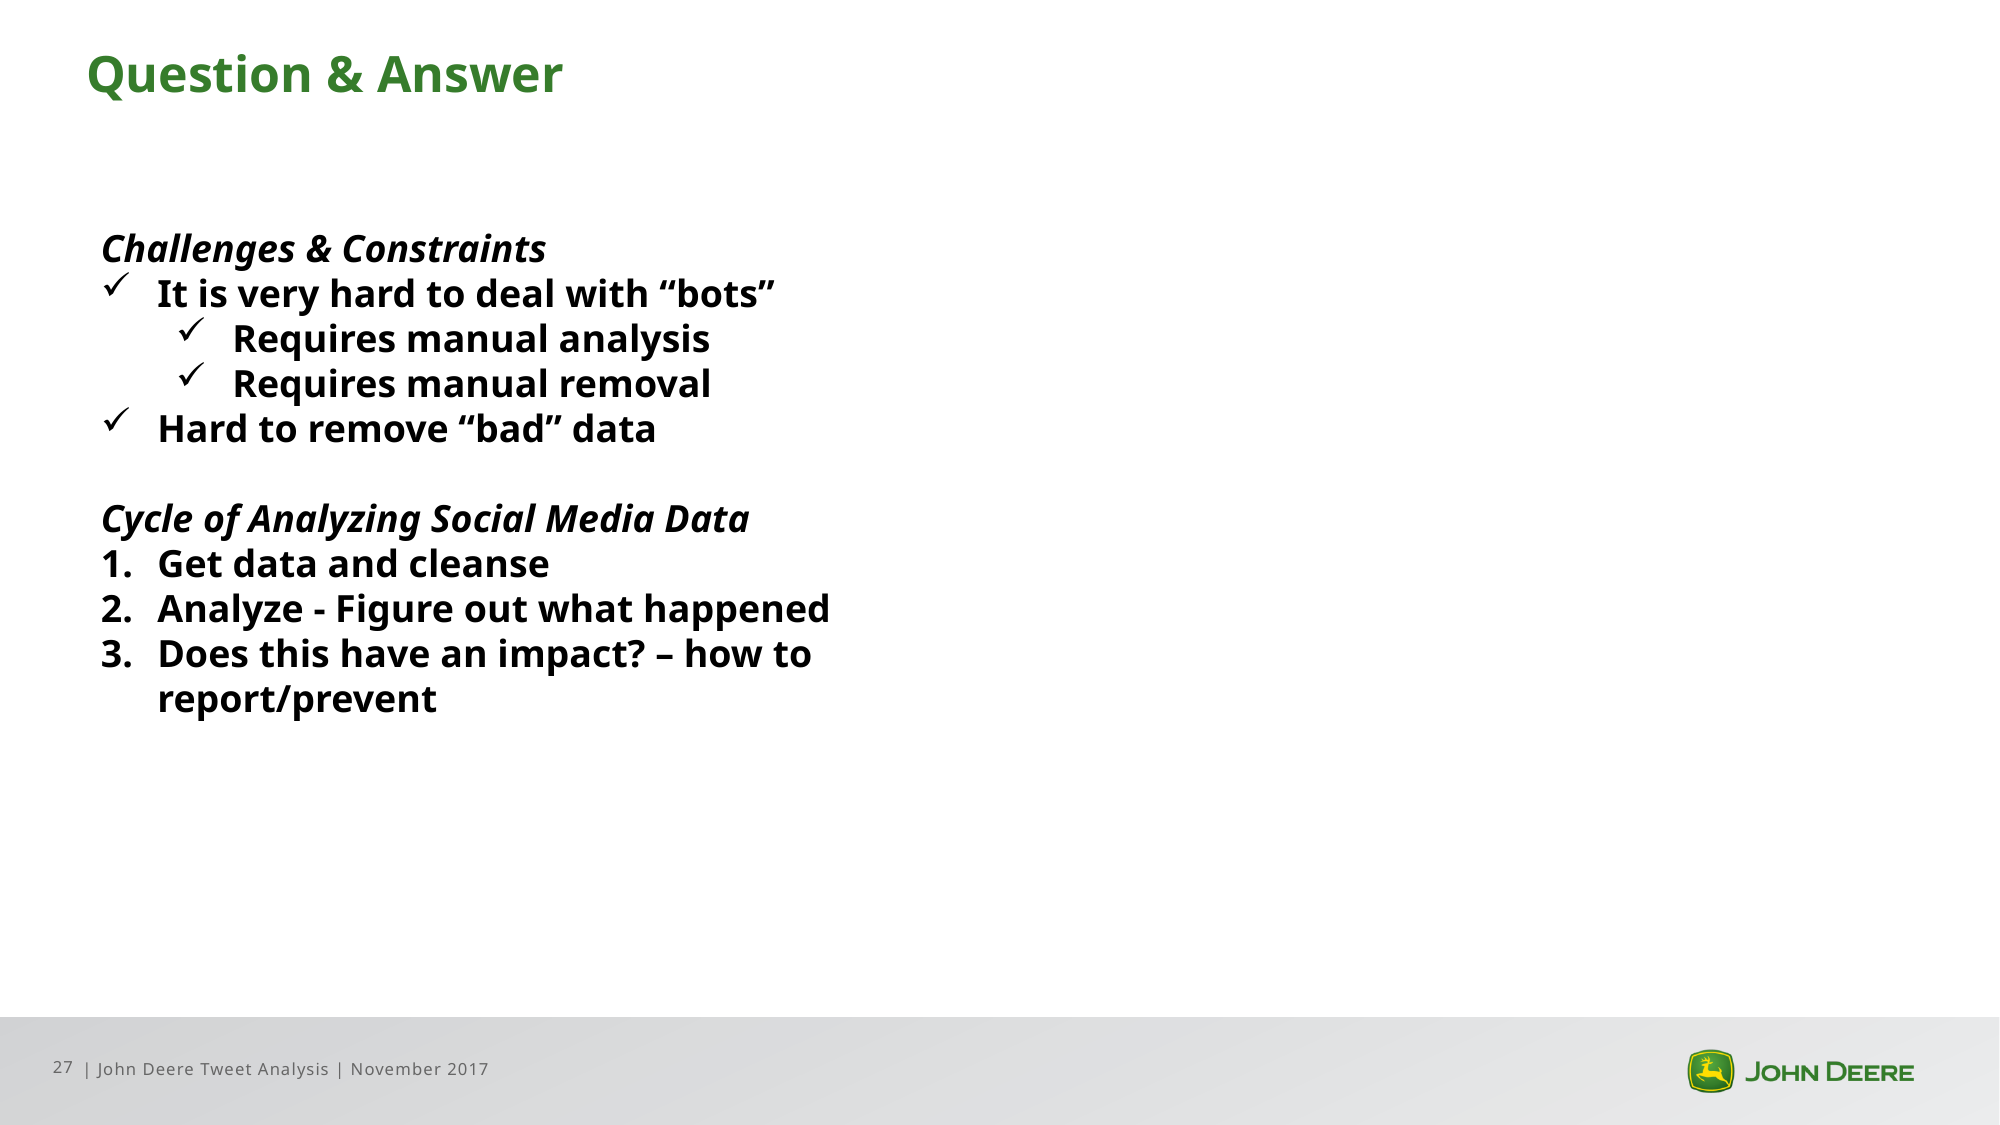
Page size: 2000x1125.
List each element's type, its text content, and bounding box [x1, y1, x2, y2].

picture [0, 1017, 2000, 1125]
text_box Challenges & Constraints It is very hard to deal with “bots” Requires manual analysis Requires manual removal Hard to remove “bad” data Cycle of Analyzing Social Media Data Get data and cleanse Analyze - Figure out what happened Does this have an impact? – how to report/prevent [86, 217, 1106, 773]
title Question & Answer [85, 47, 1914, 185]
